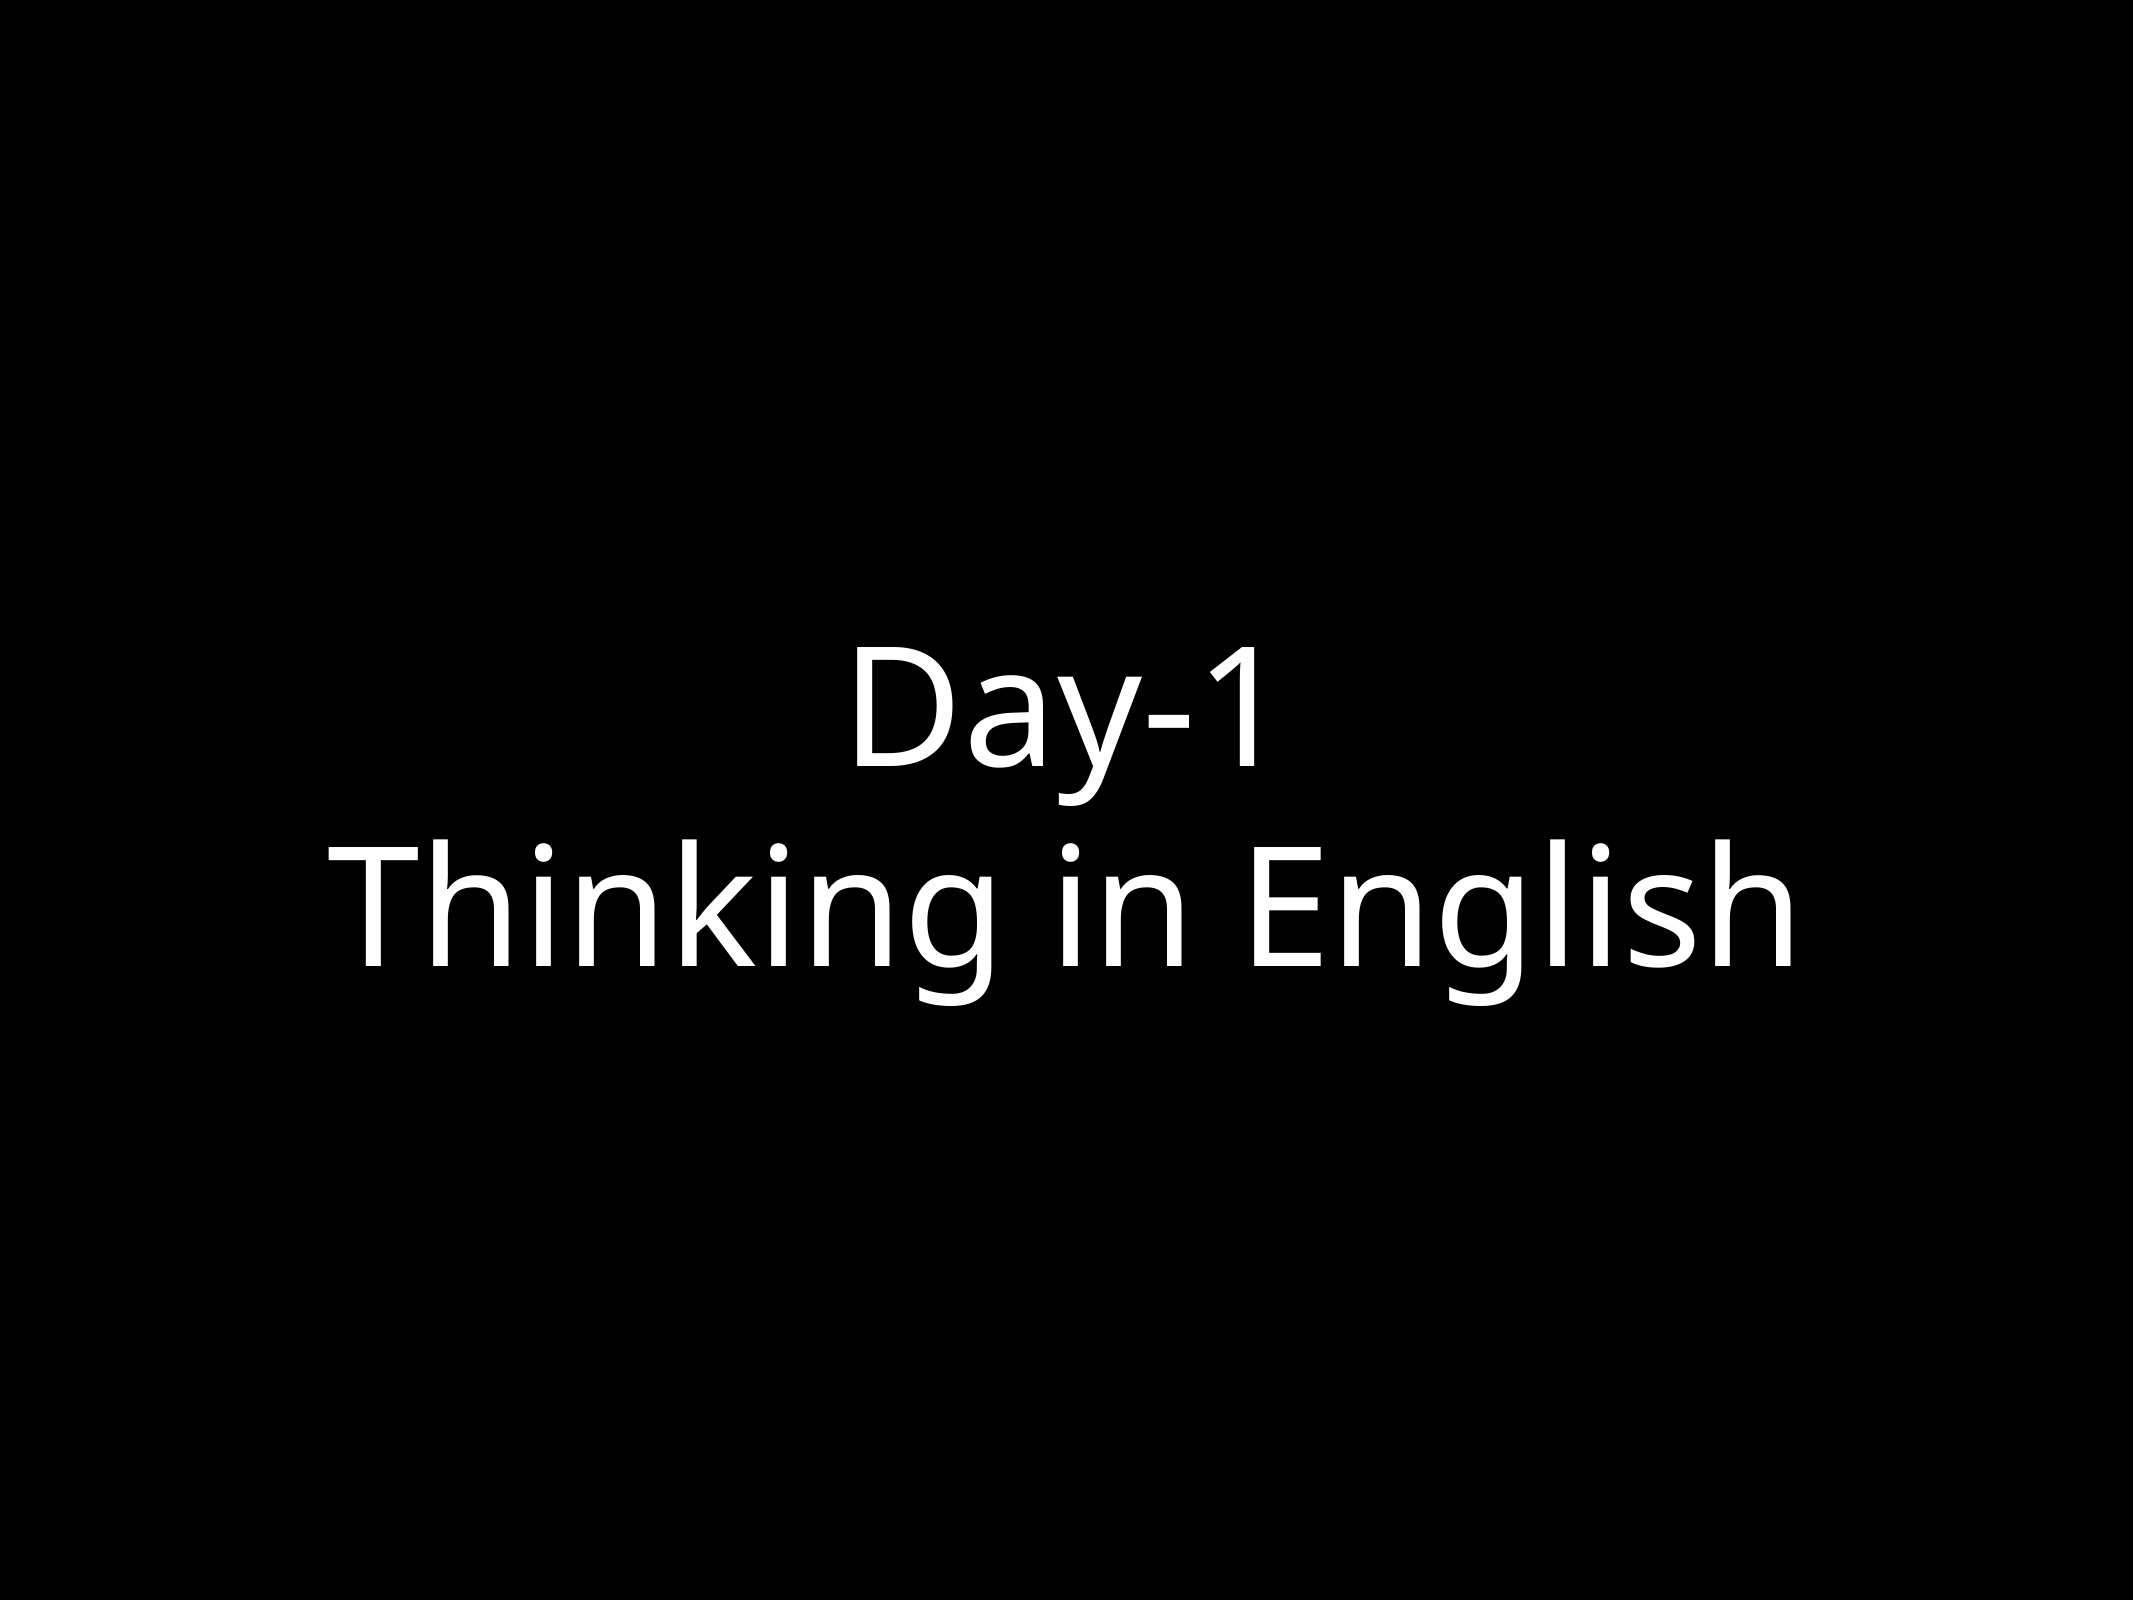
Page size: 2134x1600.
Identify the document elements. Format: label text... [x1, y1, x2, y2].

title Day-1 Thinking in English [207, 528, 1926, 1072]
